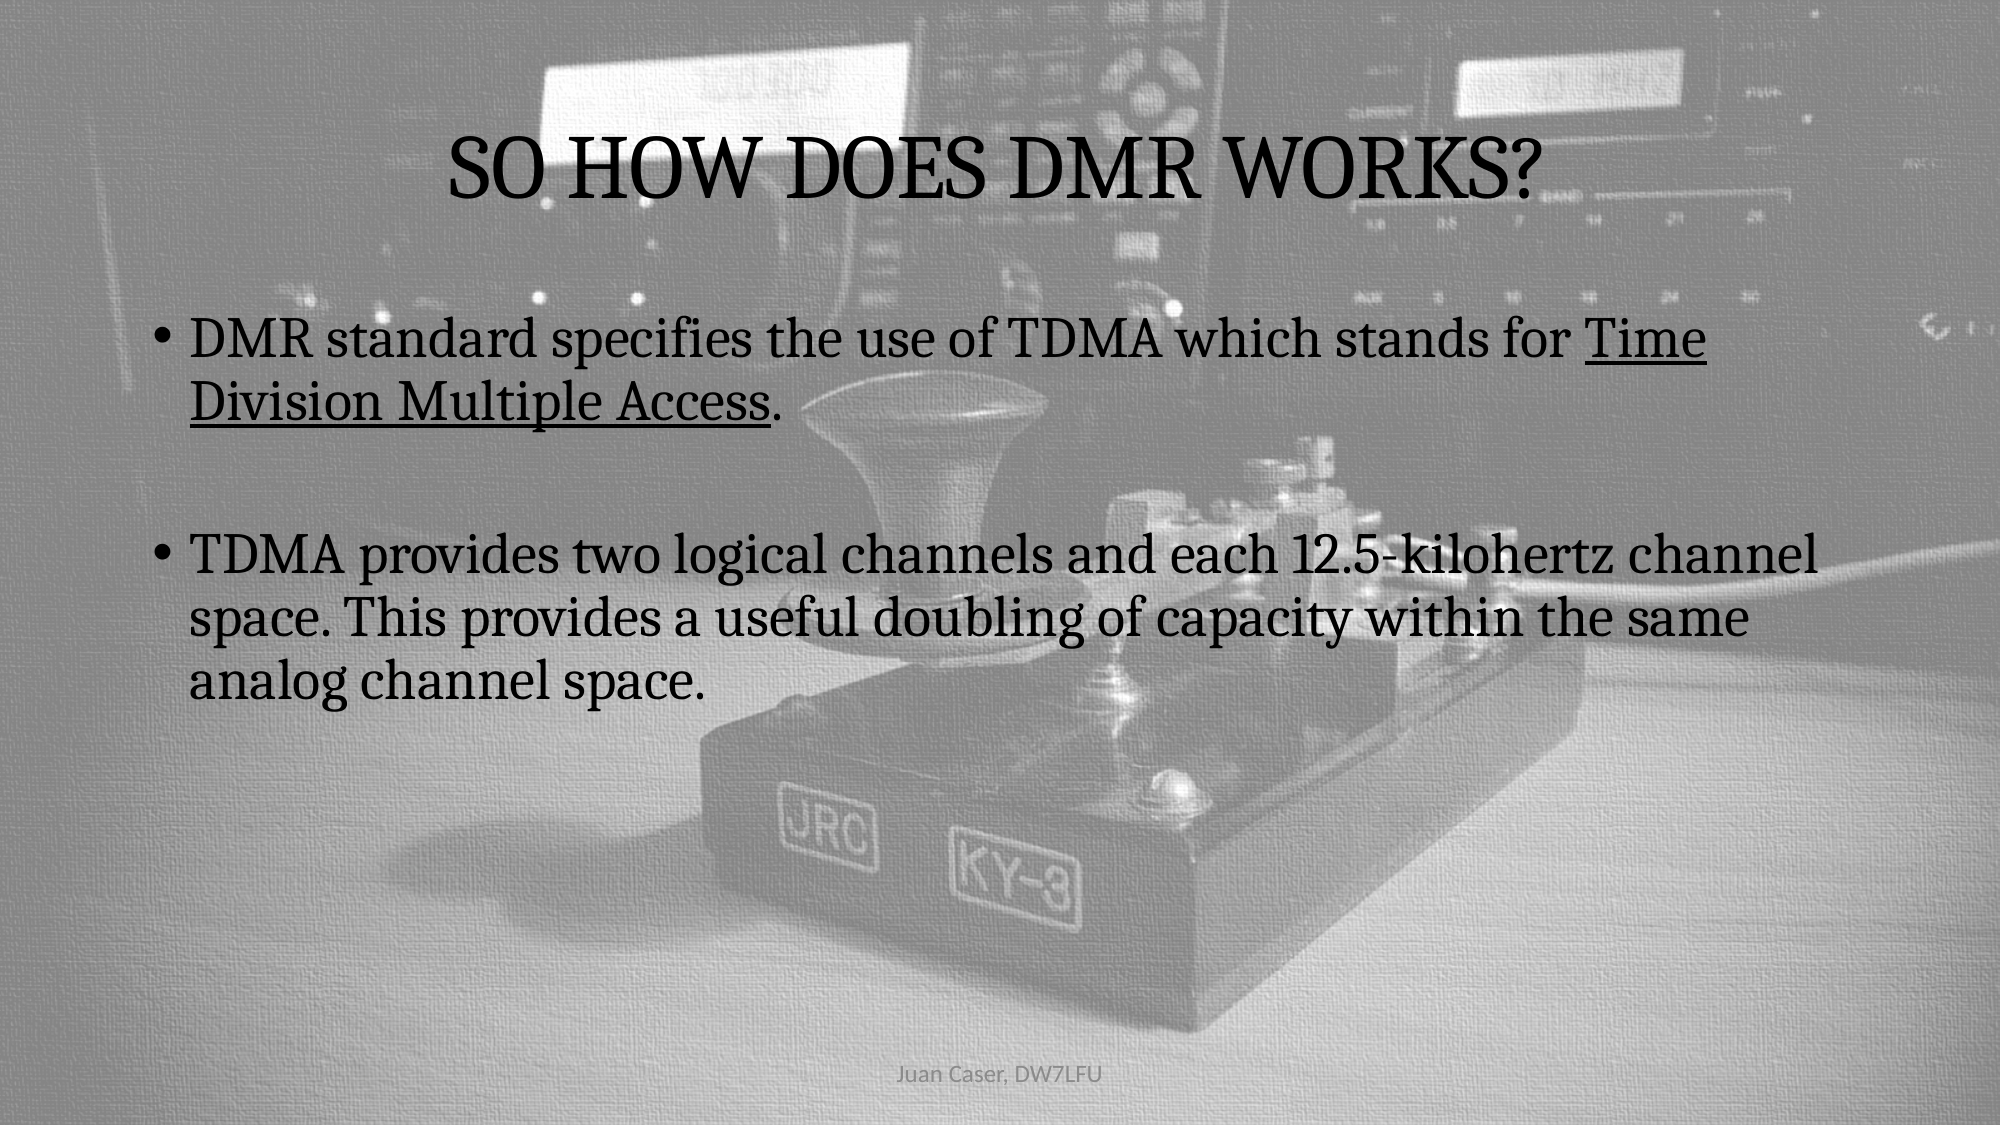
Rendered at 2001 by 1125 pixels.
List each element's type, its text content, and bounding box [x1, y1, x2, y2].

list DMR standard specifies the use of TDMA which stands for Time Division Multiple Access. TDMA provides two logical channels and each 12.5-kilohertz channel space. This provides a useful doubling of capacity within the same analog channel space. [137, 299, 1863, 1014]
title SO HOW DOES DMR WORKS? [137, 59, 1863, 278]
footer Juan Caser, DW7LFU [662, 1042, 1338, 1103]
